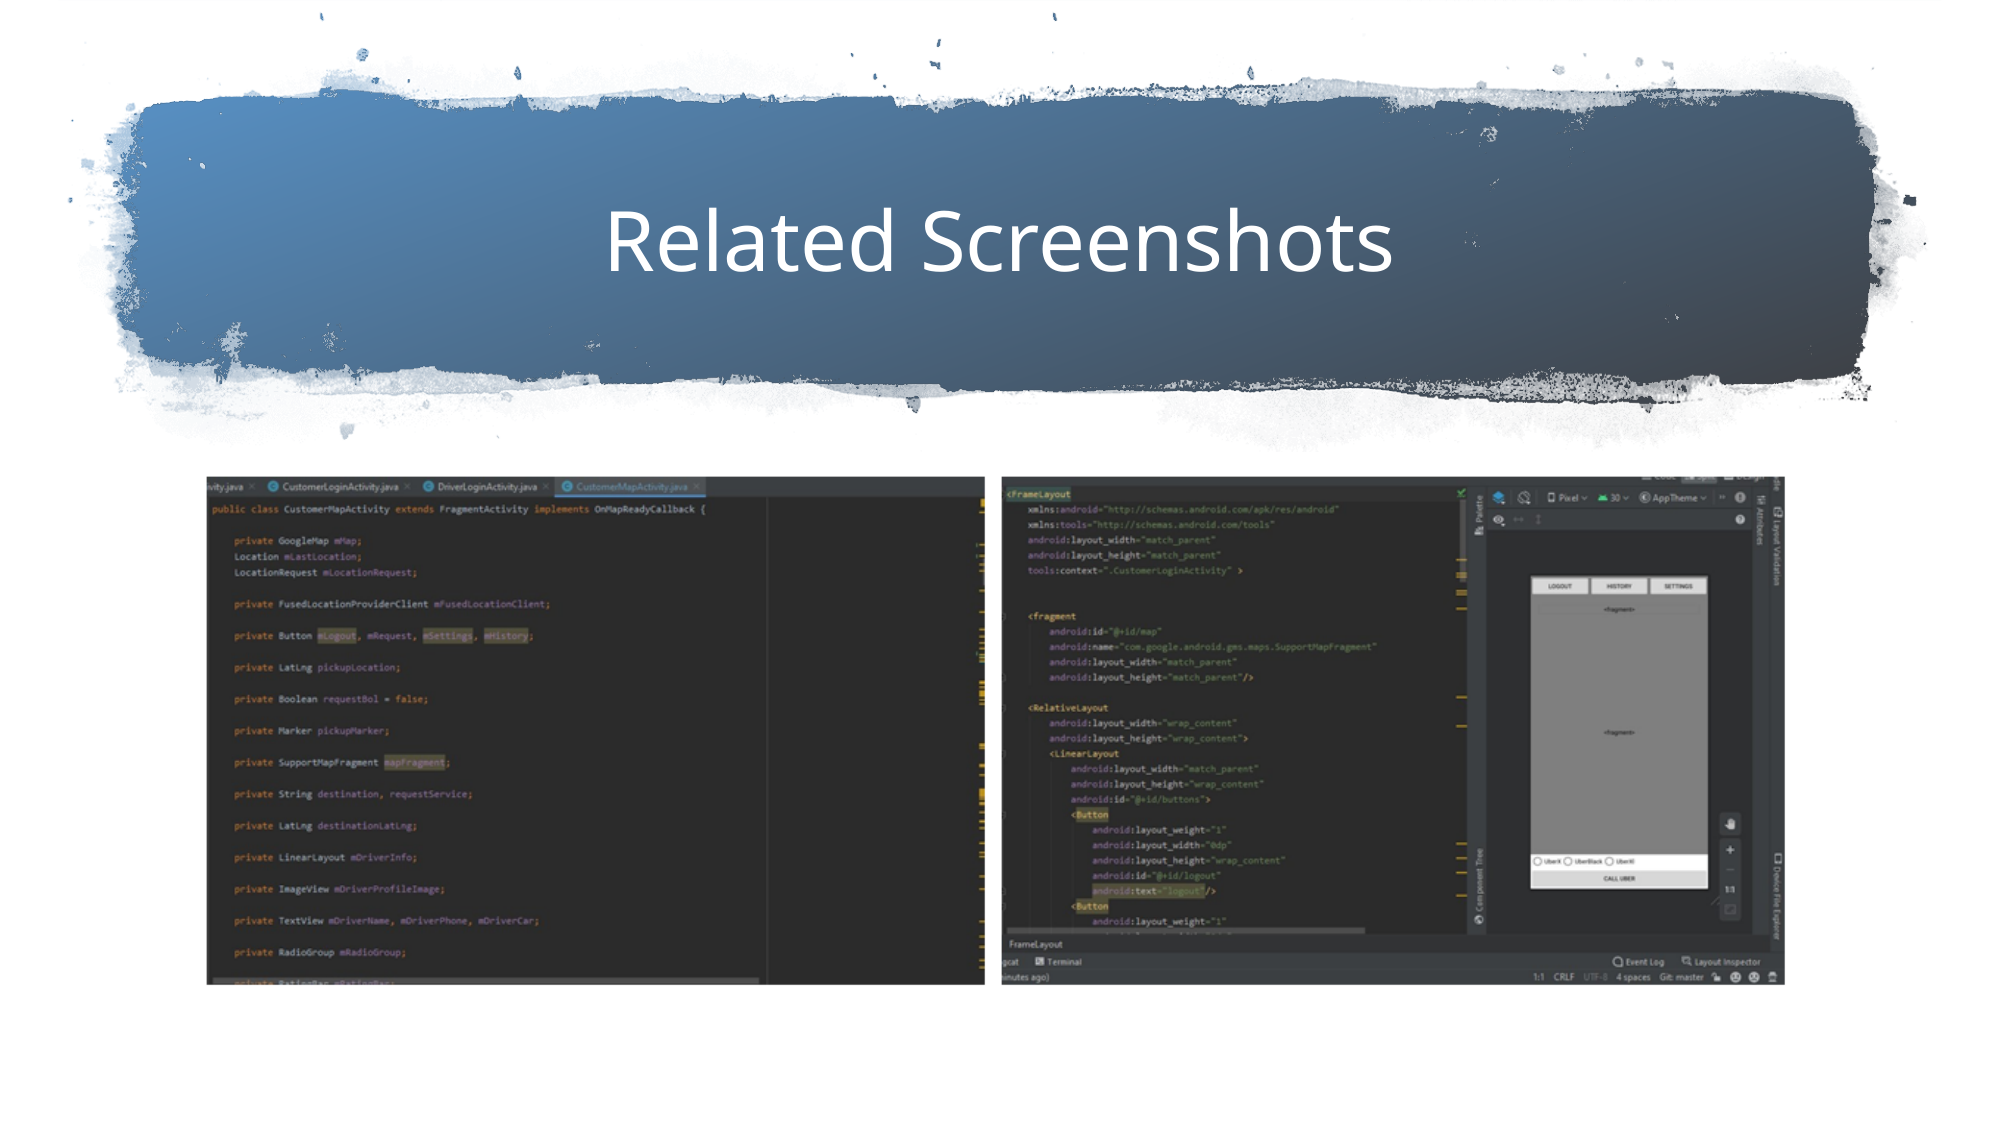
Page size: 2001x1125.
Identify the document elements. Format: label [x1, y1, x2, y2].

list [204, 474, 988, 988]
picture [0, 0, 2000, 1125]
